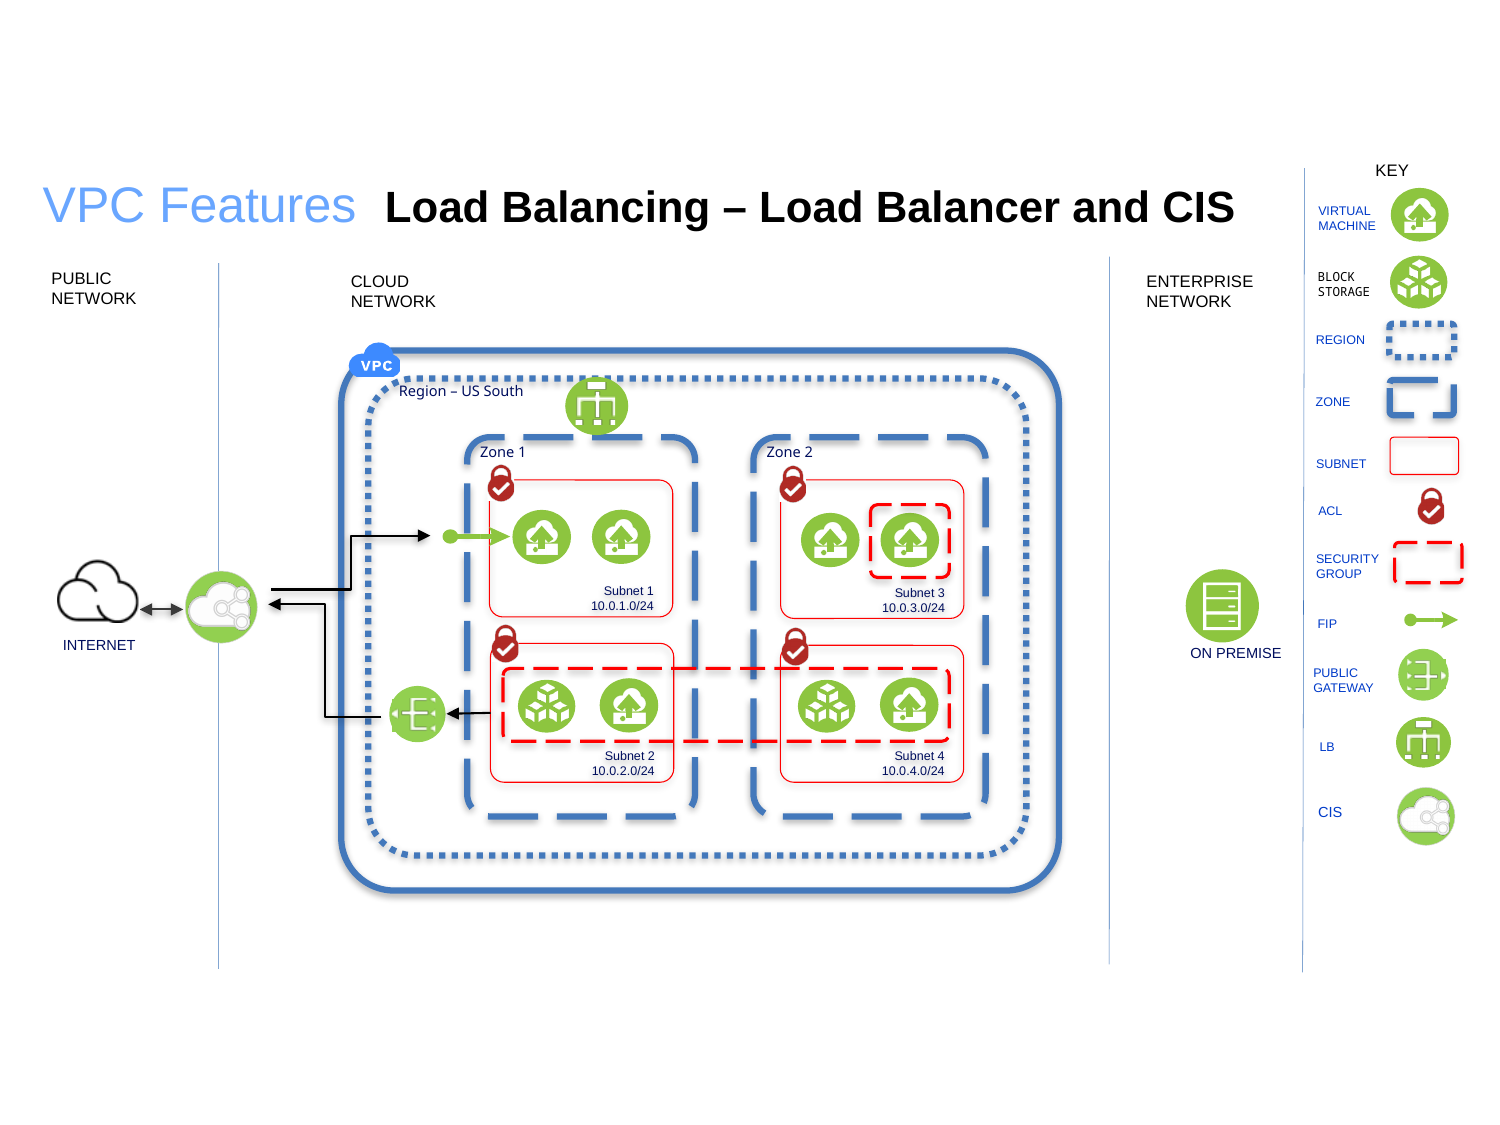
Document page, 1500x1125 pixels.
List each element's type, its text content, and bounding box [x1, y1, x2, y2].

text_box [1395, 716, 1452, 768]
text_box LB [1304, 731, 1350, 762]
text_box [1399, 604, 1459, 697]
text_box FIP [1317, 616, 1382, 632]
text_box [564, 376, 629, 436]
text_box REGION [1300, 324, 1380, 355]
text_box VPC Features [27, 172, 486, 251]
picture [779, 625, 809, 666]
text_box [368, 376, 1027, 856]
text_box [185, 570, 258, 644]
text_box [270, 535, 431, 590]
text_box [1388, 379, 1455, 416]
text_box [517, 679, 576, 733]
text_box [880, 512, 940, 568]
text_box [1388, 322, 1455, 358]
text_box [388, 685, 446, 743]
text_box PUBLIC NETWORK [51, 267, 150, 308]
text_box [797, 679, 856, 733]
picture [776, 462, 807, 504]
text_box ZONE [1300, 386, 1366, 417]
text_box [340, 349, 1060, 892]
text_box CLOUD NETWORK [350, 271, 450, 312]
picture [440, 518, 511, 556]
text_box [1397, 648, 1449, 701]
picture [489, 622, 519, 663]
text_box SECURITY GROUP [1301, 544, 1398, 589]
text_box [1396, 787, 1456, 846]
text_box ACL [1303, 495, 1358, 526]
text_box Load Balancing – Load Balancer and CIS [370, 177, 1500, 257]
text_box CIS [1303, 795, 1358, 828]
picture [346, 340, 401, 377]
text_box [599, 677, 659, 733]
text_box ENTERPRISE NETWORK [1146, 271, 1270, 312]
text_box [753, 436, 986, 817]
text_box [56, 557, 140, 654]
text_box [1389, 255, 1448, 309]
text_box SUBNET [1301, 448, 1382, 478]
text_box KEY [1330, 160, 1454, 177]
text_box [466, 436, 696, 817]
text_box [268, 604, 382, 718]
text_box BLOCK STORAGE [1317, 268, 1371, 299]
text_box PUBLIC GATEWAY [1313, 664, 1374, 695]
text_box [1185, 568, 1283, 662]
text_box [1394, 541, 1463, 584]
text_box [1389, 436, 1460, 476]
picture [484, 461, 515, 503]
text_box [512, 509, 572, 565]
picture [1414, 484, 1445, 526]
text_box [879, 677, 939, 733]
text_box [800, 512, 860, 568]
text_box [591, 509, 651, 565]
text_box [1390, 187, 1449, 242]
